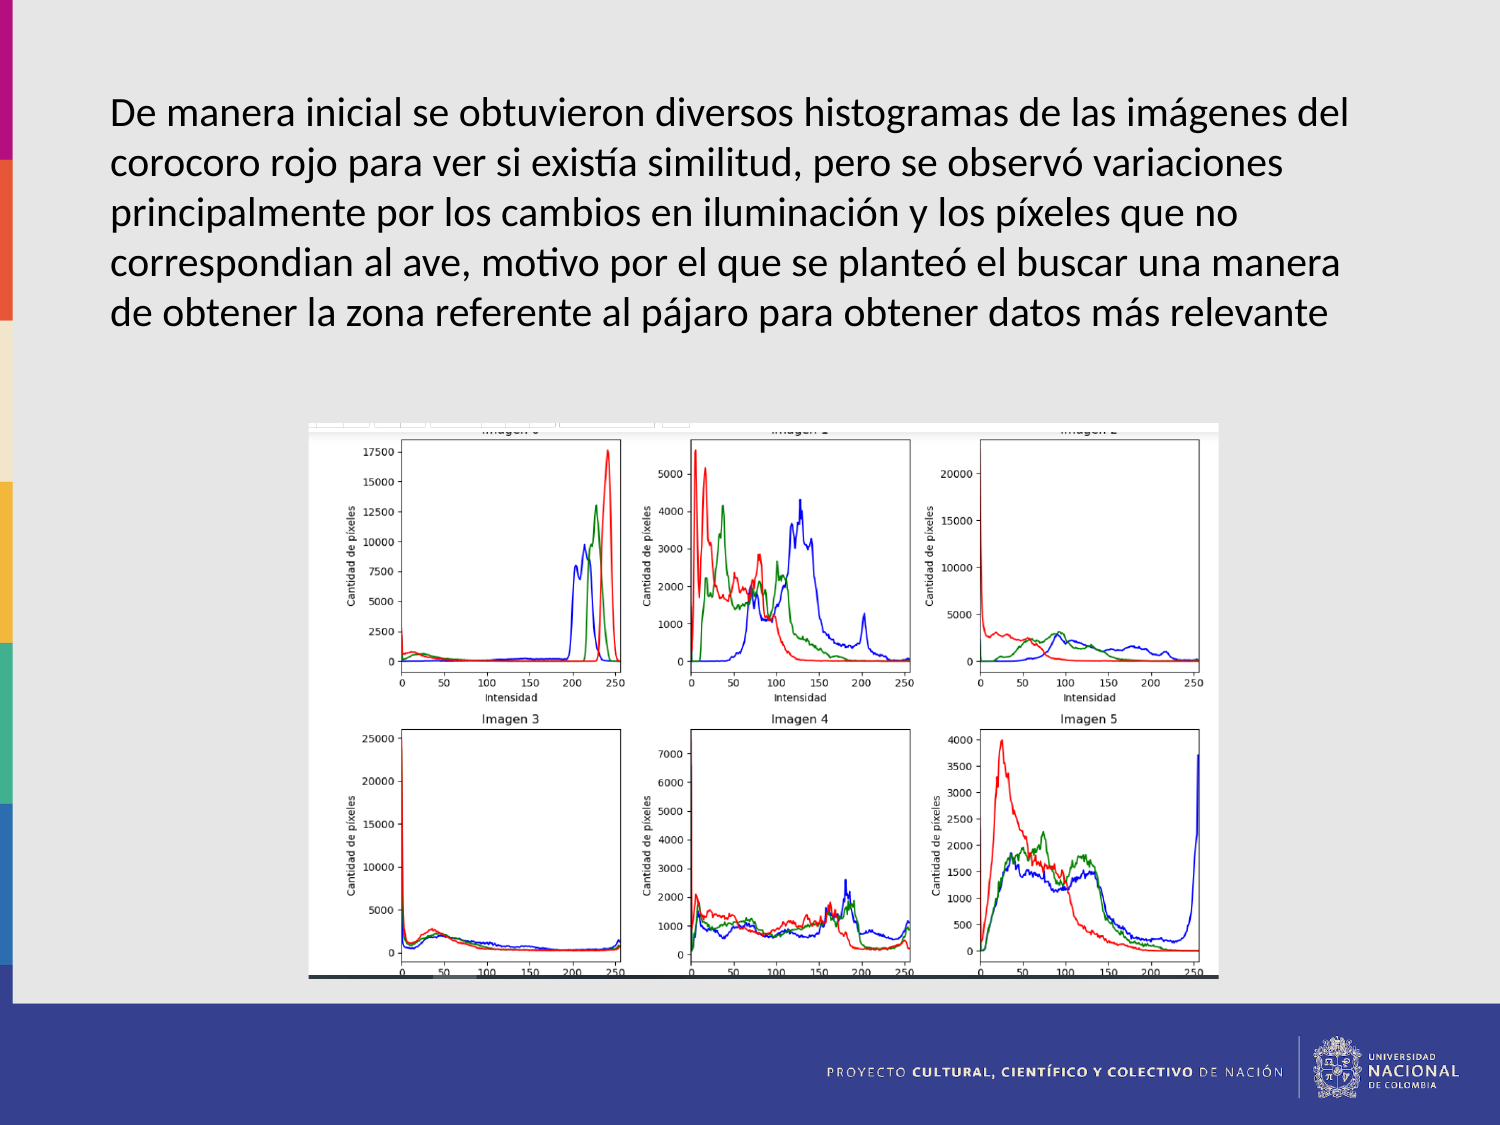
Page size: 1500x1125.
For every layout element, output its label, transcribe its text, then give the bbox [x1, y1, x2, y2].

picture [0, 0, 1500, 1125]
text_box De manera inicial se obtuvieron diversos histogramas de las imágenes del corocoro rojo para ver si existía similitud, pero se observó variaciones principalmente por los cambios en iluminación y los píxeles que no correspondian al ave, motivo por el que se planteó el buscar una manera de obtener la zona referente al pájaro para obtener datos más relevante [95, 69, 1405, 420]
